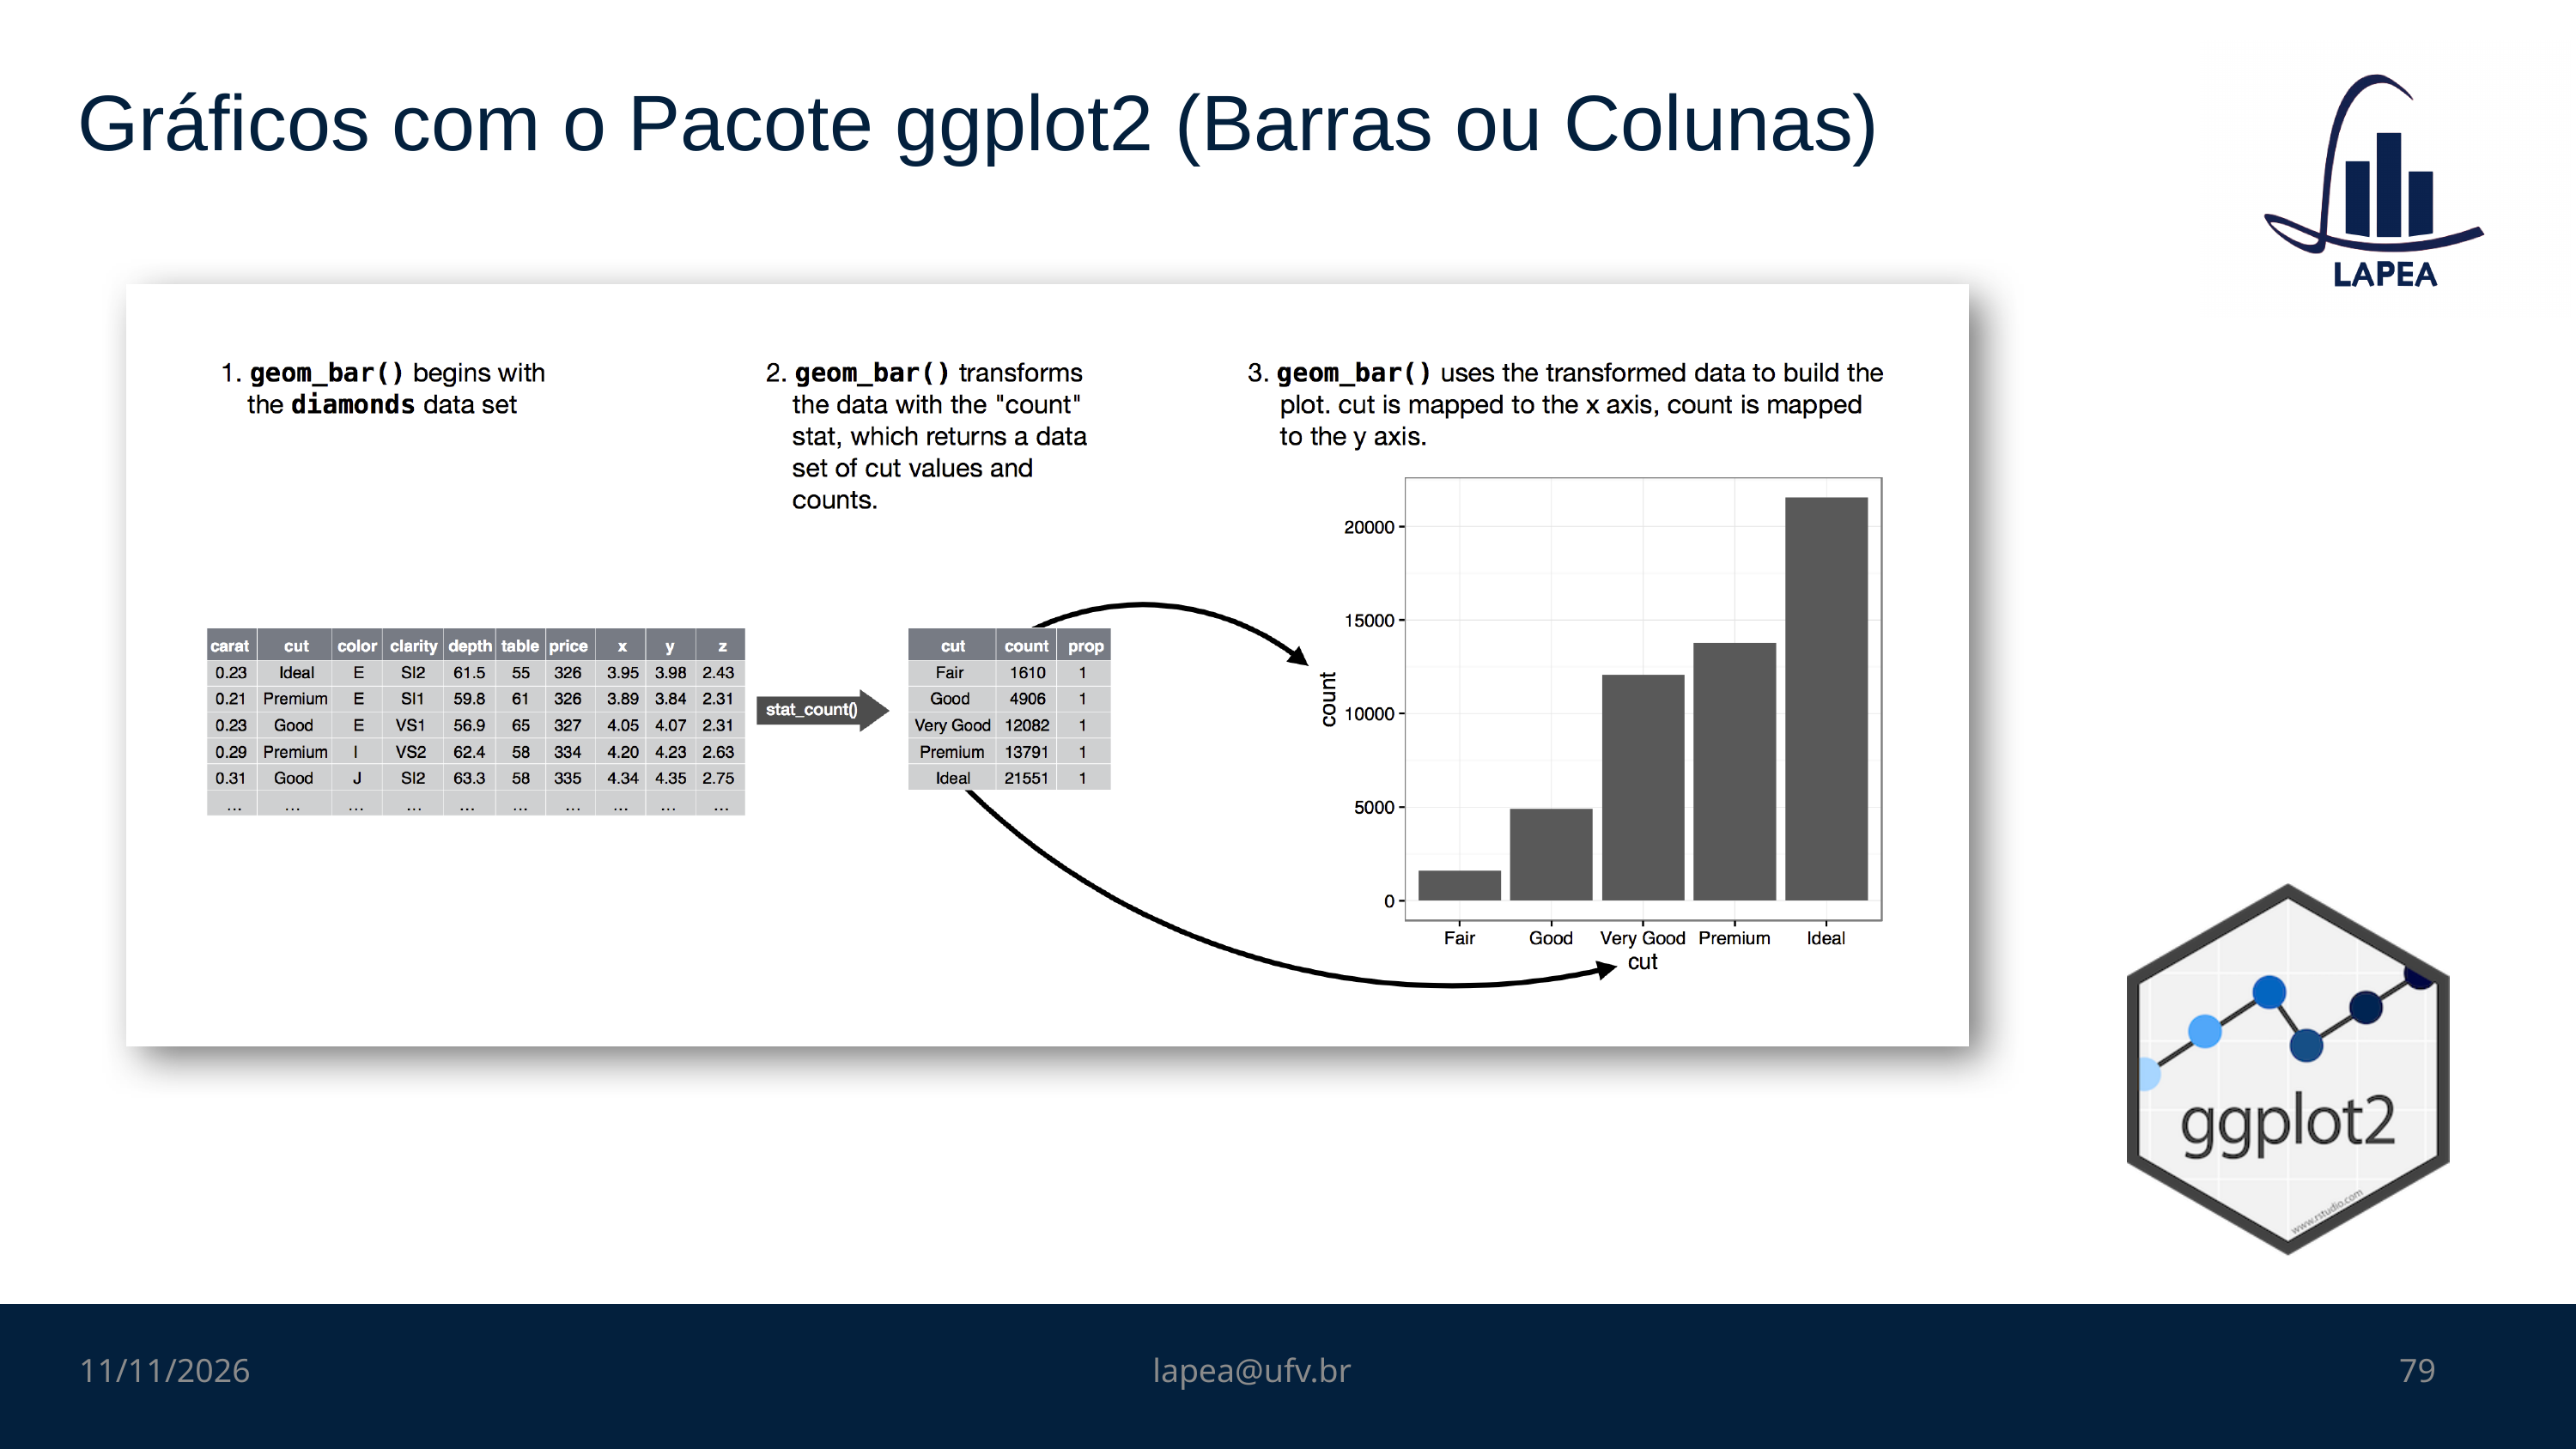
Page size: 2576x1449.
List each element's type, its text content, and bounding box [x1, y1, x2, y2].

footer lapea@ufv.br [410, 1346, 2095, 1398]
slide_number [66, 1346, 368, 1398]
slide_number 79 [2148, 1346, 2450, 1398]
picture [2127, 883, 2450, 1257]
picture [2200, 40, 2571, 318]
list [126, 283, 1969, 1046]
title Gráficos com o Pacote ggplot2 (Barras ou Colunas) [64, 39, 2190, 200]
